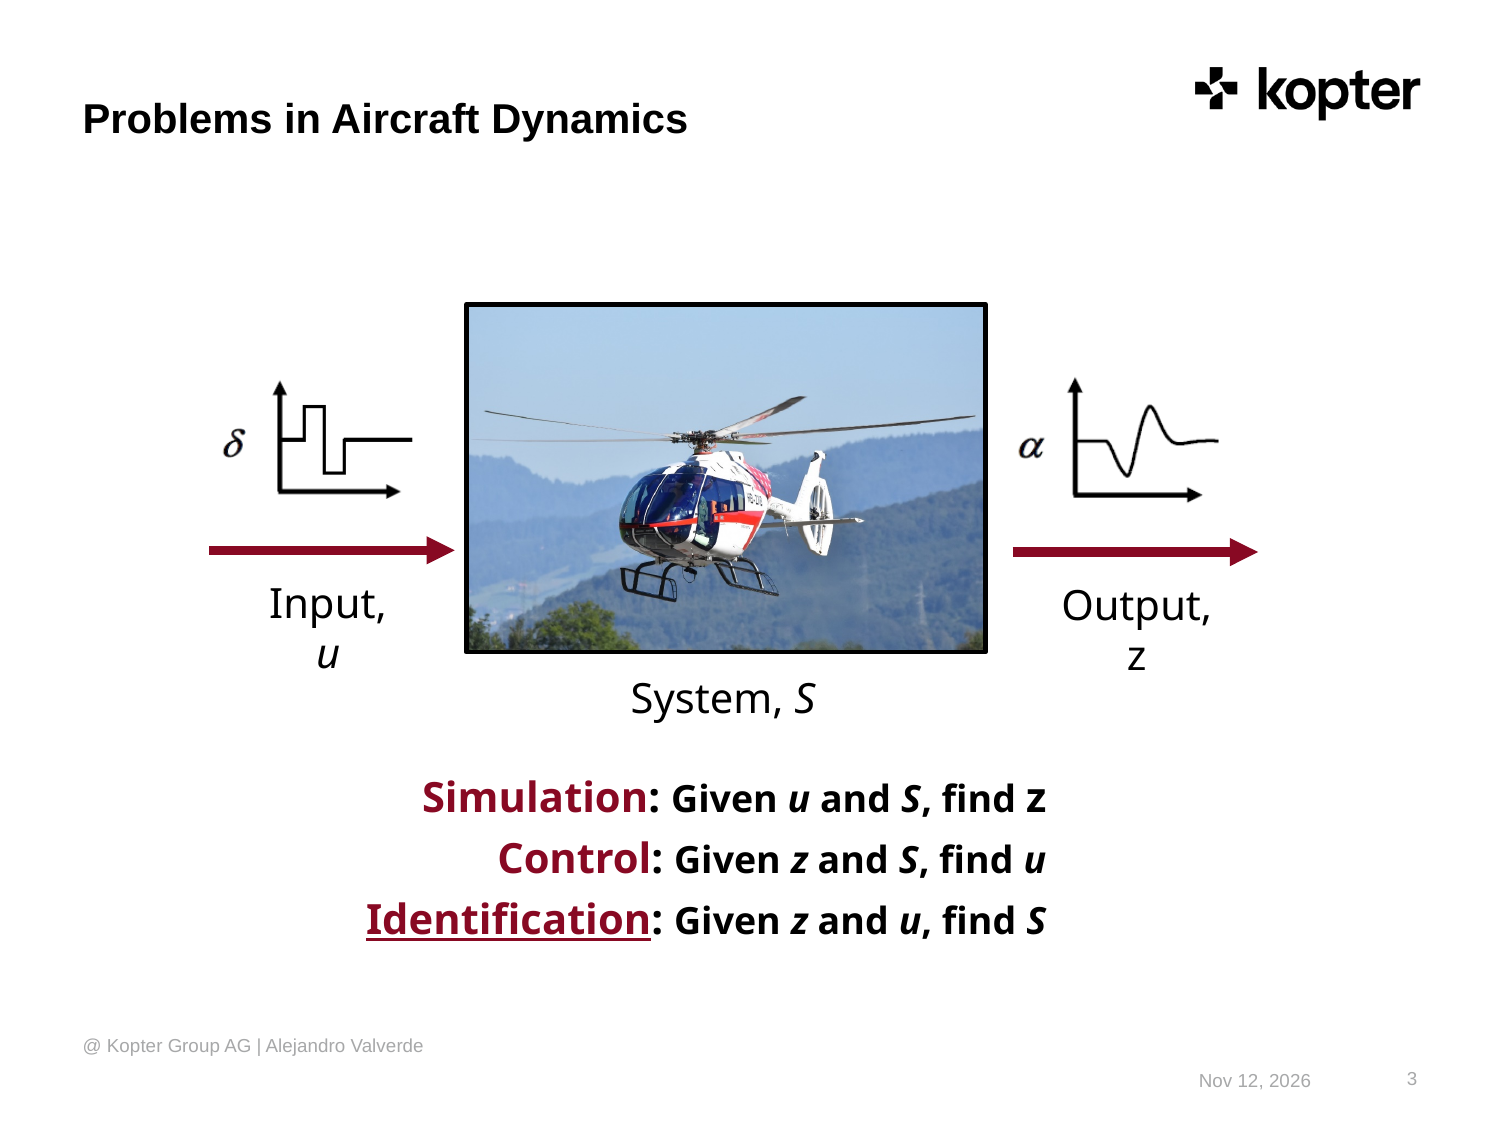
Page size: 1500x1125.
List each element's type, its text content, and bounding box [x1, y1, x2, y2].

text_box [209, 306, 1263, 746]
list @ Kopter Group AG | Alejandro Valverde [82, 1033, 703, 1063]
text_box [361, 770, 1047, 950]
picture [1194, 66, 1421, 121]
slide_number 3 [1328, 1067, 1418, 1097]
title Problems in Aircraft Dynamics [82, 64, 1153, 142]
slide_number 1-Mar-18 [1181, 1069, 1329, 1099]
